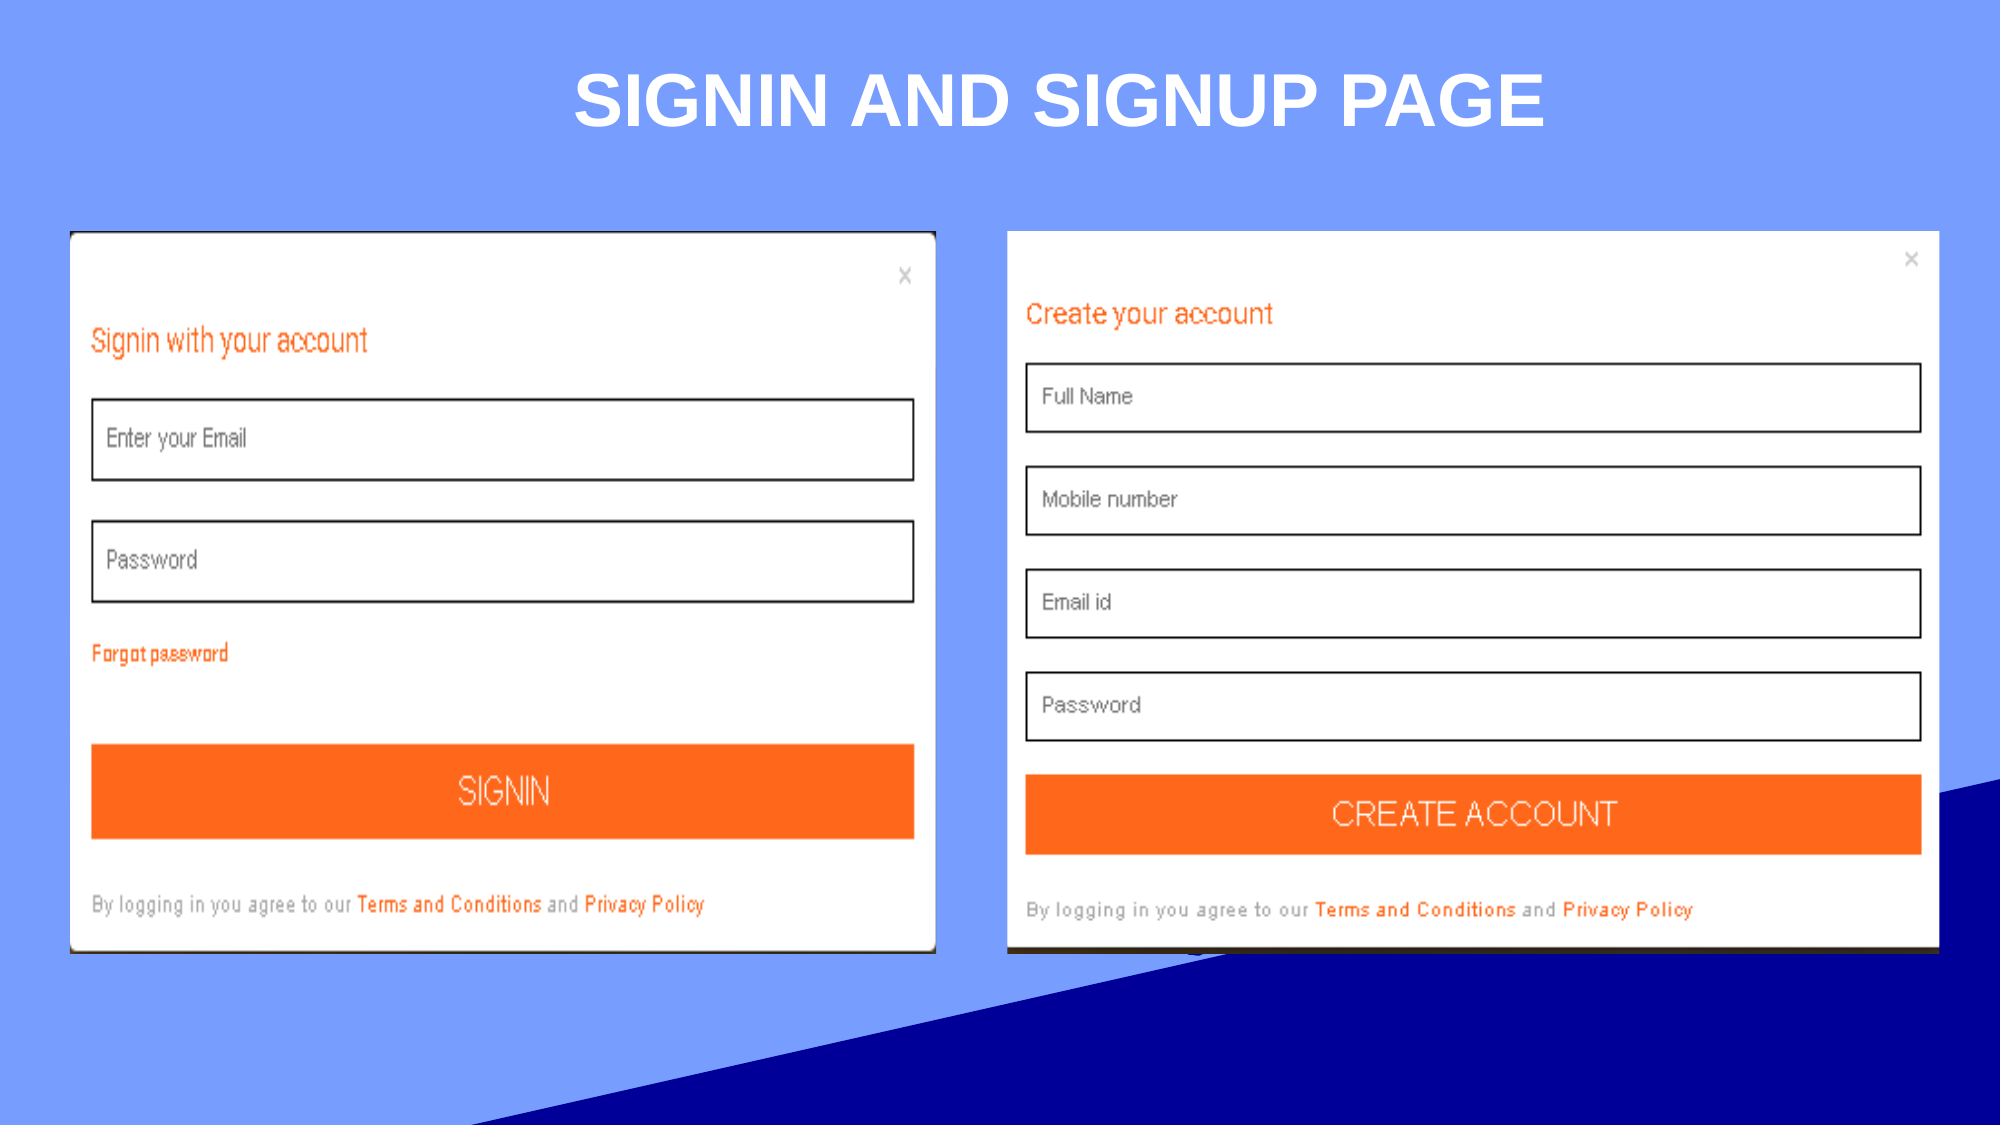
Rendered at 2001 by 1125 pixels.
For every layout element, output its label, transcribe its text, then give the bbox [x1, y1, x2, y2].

picture [69, 231, 937, 954]
text_box SIGNIN AND SIGNUP PAGE [558, 44, 1815, 195]
picture [1007, 231, 1940, 954]
